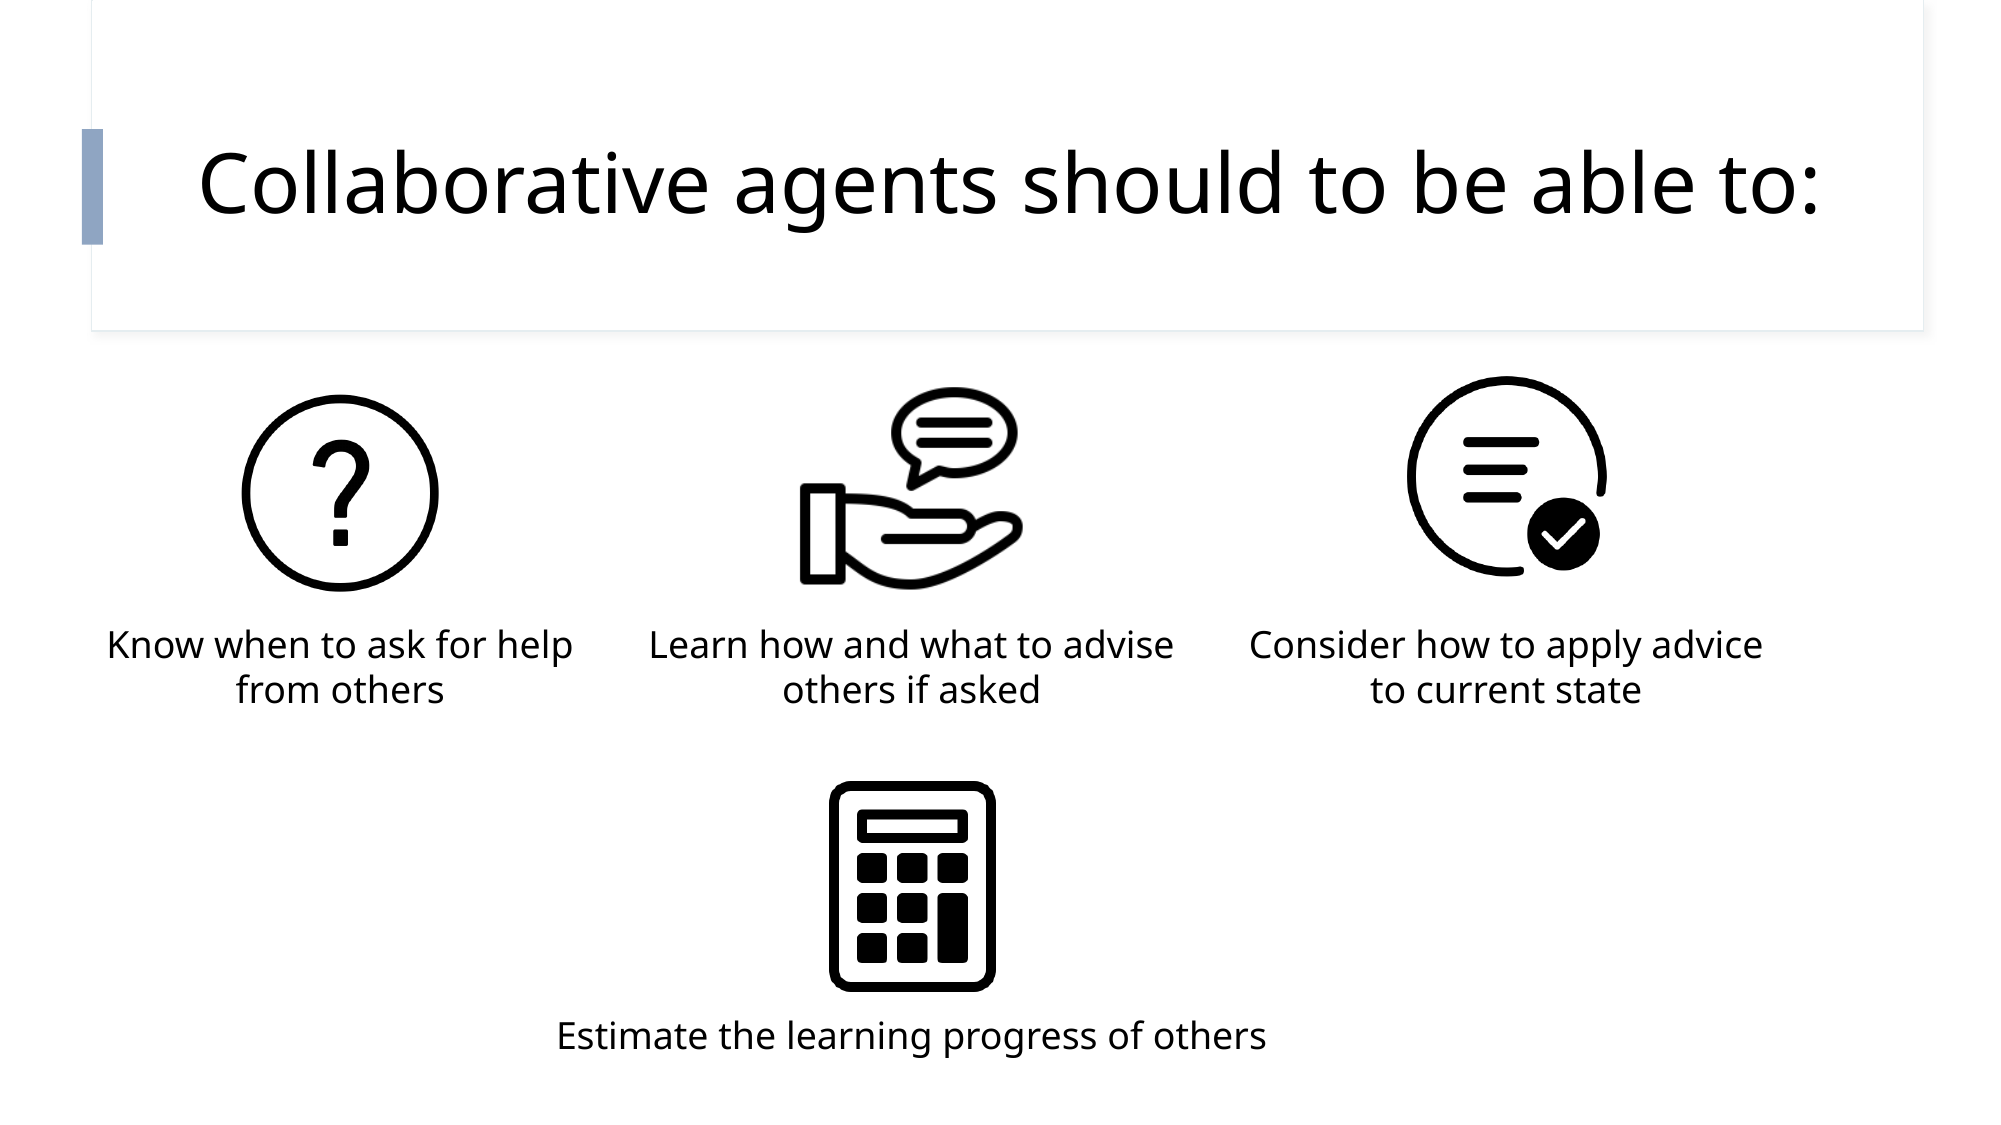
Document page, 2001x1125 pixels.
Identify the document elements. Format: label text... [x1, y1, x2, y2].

picture [805, 779, 1019, 993]
picture [1330, 299, 1683, 653]
picture [232, 386, 447, 600]
text_box Estimate the learning progress of others [535, 1004, 1288, 1064]
text_box Consider how to apply advice to current state [1224, 614, 1788, 719]
text_box Learn how and what to advise others if asked [630, 614, 1194, 719]
picture [785, 361, 1038, 615]
title Collaborative agents should to be able to: [183, 90, 1851, 284]
text_box Know when to ask for help from others [58, 614, 622, 719]
